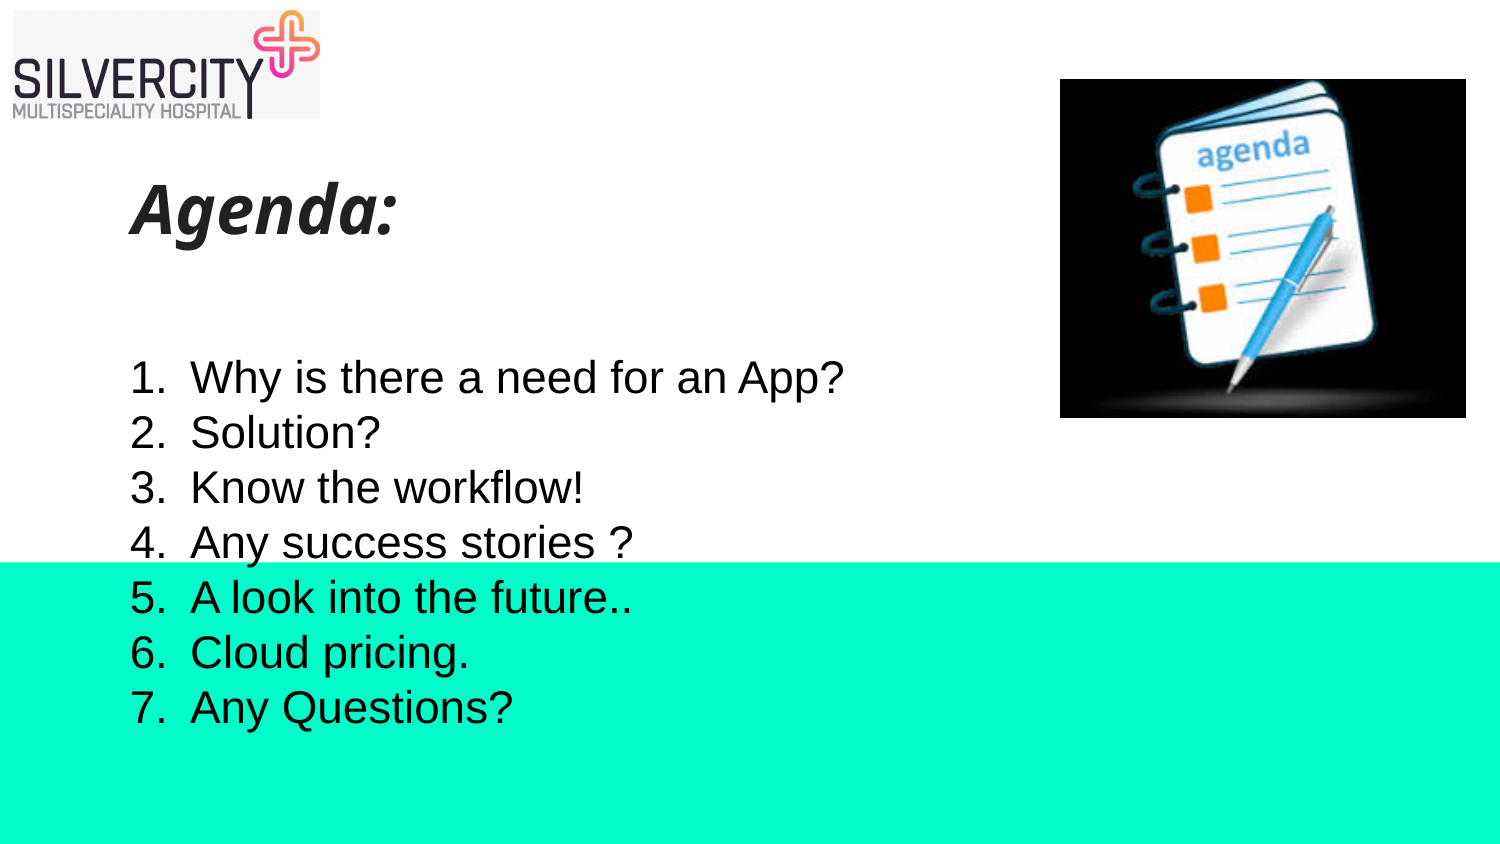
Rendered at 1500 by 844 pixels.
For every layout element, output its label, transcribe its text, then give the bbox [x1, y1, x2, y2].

title Agenda: [36, 153, 494, 262]
picture [1060, 79, 1466, 418]
picture [12, 10, 320, 119]
text_box Why is there a need for an App? Solution? Know the workflow! Any success stories ? A look into the future.. Cloud pricing. Any Questions? [100, 332, 1370, 751]
